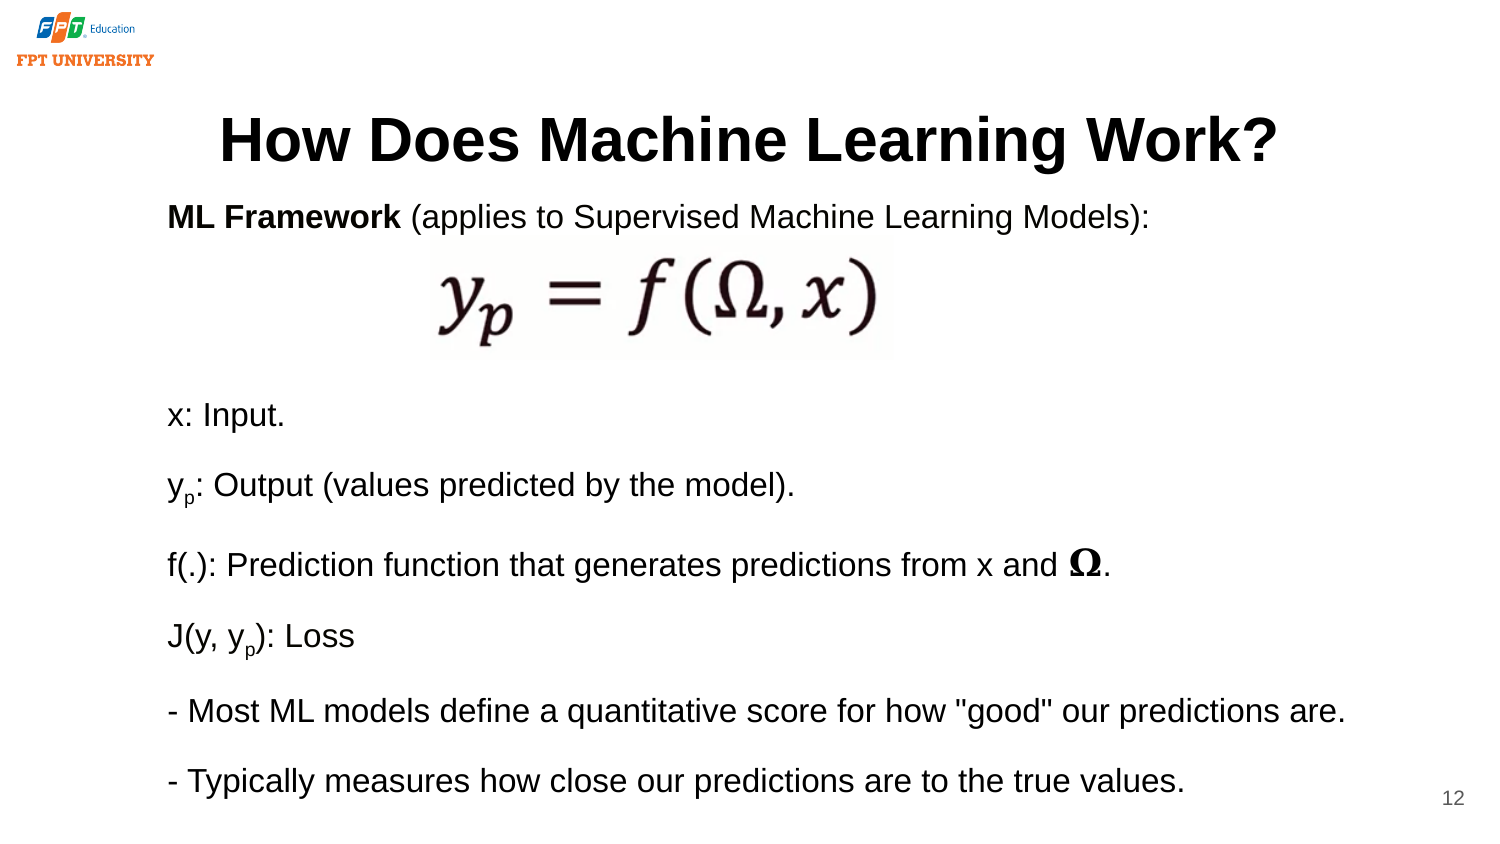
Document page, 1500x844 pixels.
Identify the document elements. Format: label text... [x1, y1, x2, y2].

text_box ML Framework (applies to Supervised Machine Learning Models): [152, 173, 1273, 250]
title How Does Machine Learning Work? [51, 72, 1449, 167]
picture [11, 1, 160, 77]
picture [429, 235, 894, 360]
slide_number 12 [1389, 764, 1480, 830]
list x: Input. yp: Output (values predicted by the model). f(.): Prediction function that generates predictions from x and 𝛀. J(y, yp): Loss - Most ML models define a quantitative score for how "good" our predictions are. - Typically measures how close our predictions are to the true values. [152, 372, 1373, 844]
